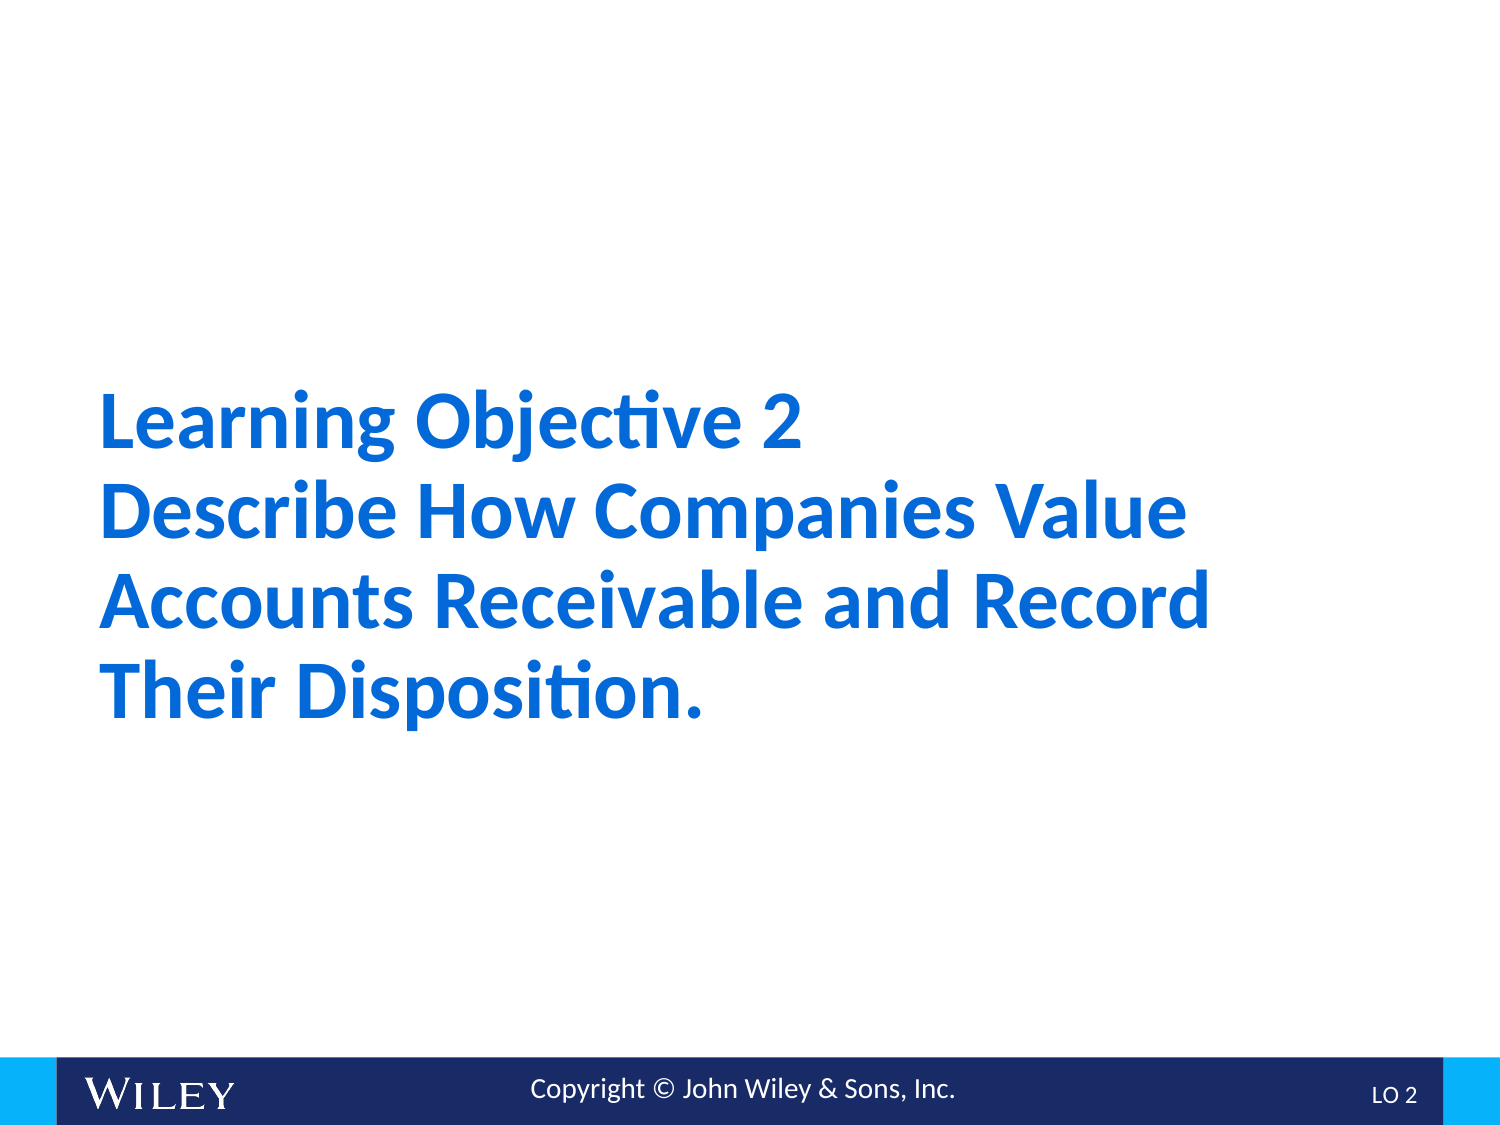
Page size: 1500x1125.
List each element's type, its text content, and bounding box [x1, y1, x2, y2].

list L O 2 [1309, 1065, 1433, 1125]
title Learning Objective 2 Describe How Companies Value Accounts Receivable and Record Their Disposition. [84, 369, 1416, 756]
